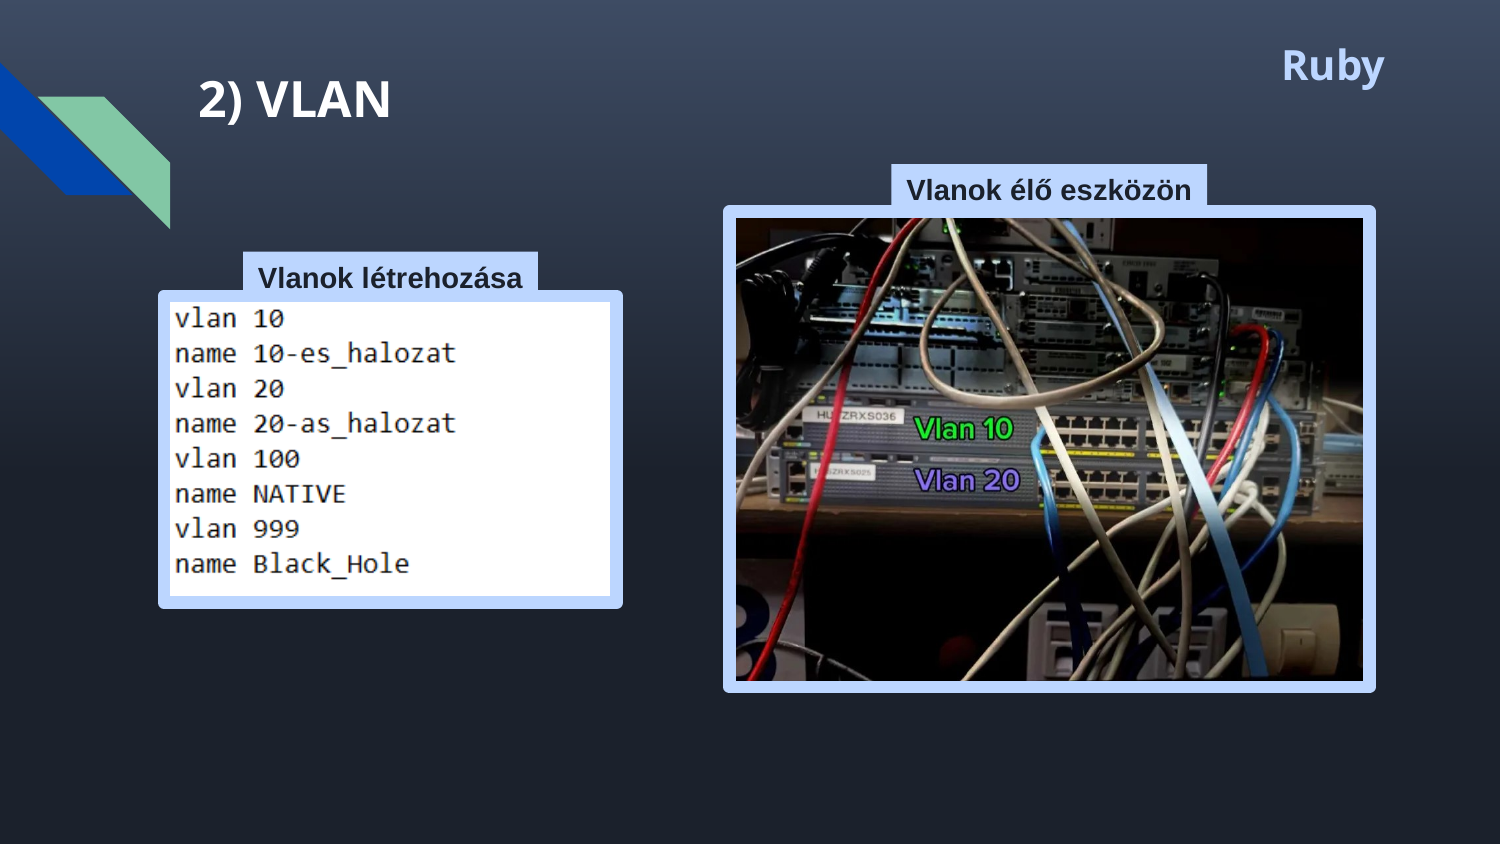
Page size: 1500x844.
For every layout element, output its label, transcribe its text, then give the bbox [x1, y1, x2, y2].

title 2) VLAN [170, 52, 832, 203]
text_box Ruby [1266, 31, 1415, 97]
picture [170, 301, 611, 597]
picture [735, 217, 1364, 681]
text_box Vlanok élő eszközön [891, 164, 1208, 205]
text_box Vlanok létrehozása [243, 251, 538, 300]
